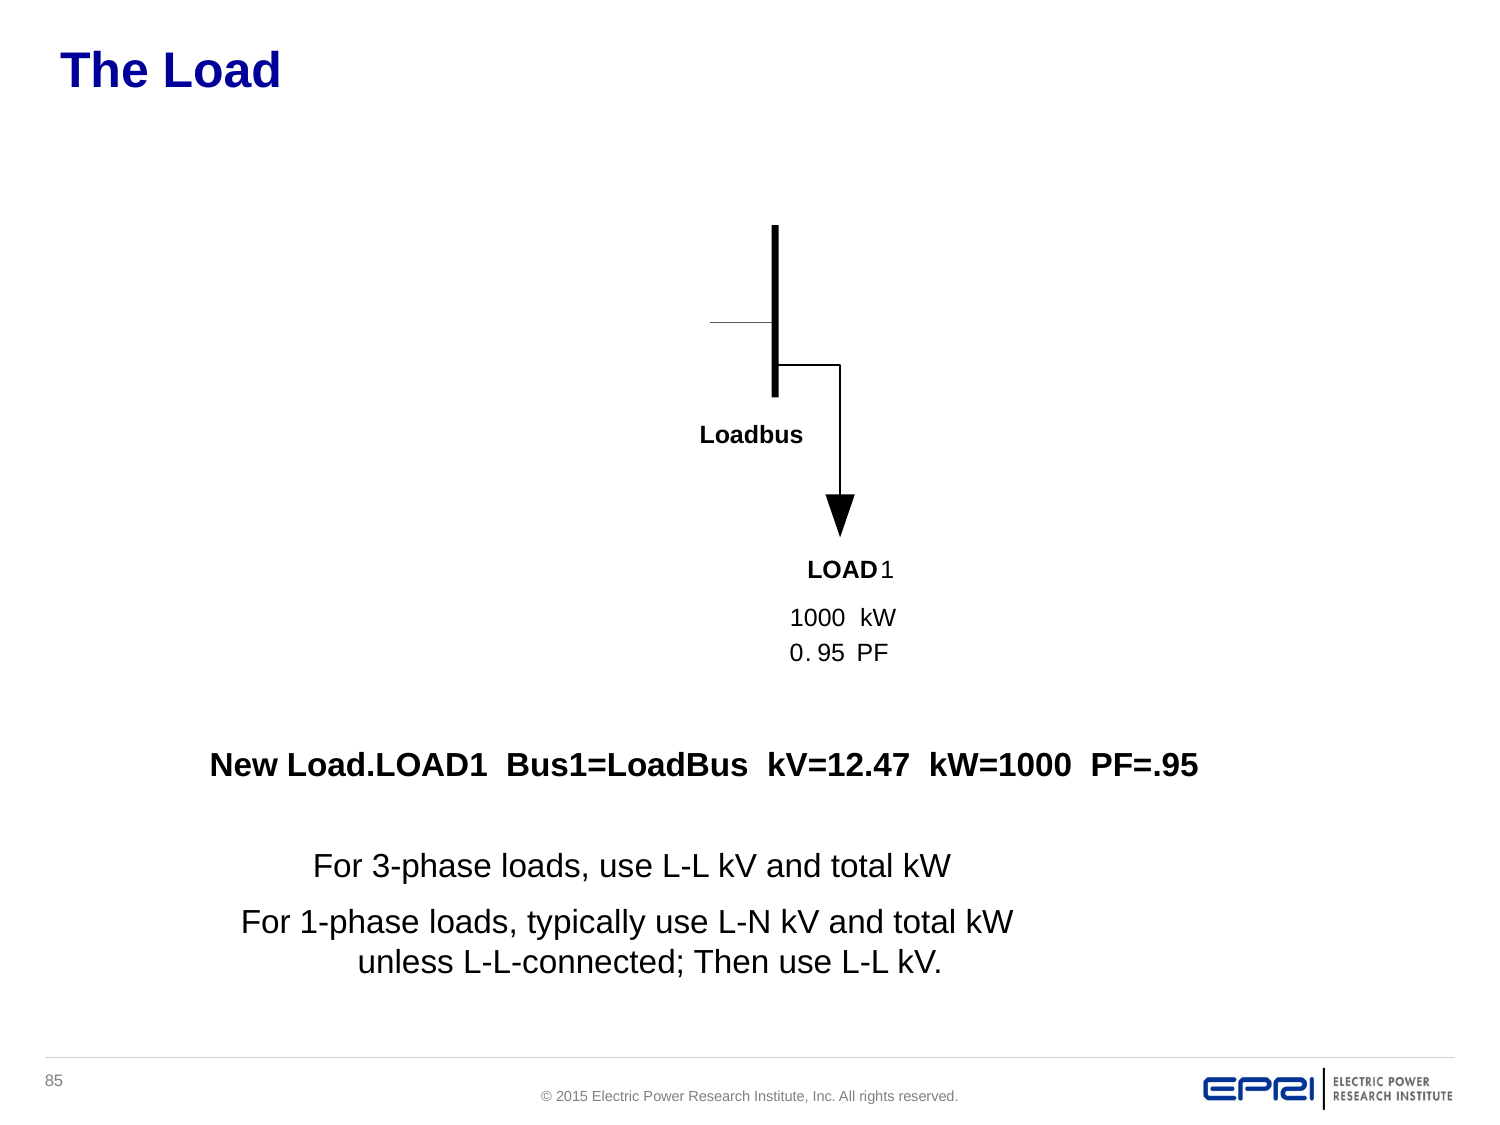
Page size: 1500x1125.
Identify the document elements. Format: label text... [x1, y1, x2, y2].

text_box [699, 224, 897, 667]
title The Load [44, 29, 1456, 151]
text_box New Load.LOAD1 Bus1=LoadBus kV=12.47 kW=1000 PF=.95 [158, 735, 1251, 790]
text_box For 3-phase loads, use L-L kV and total kW For 1-phase loads, typically use L-N kV and total kW unless L-L-connected; Then use L-L kV. [155, 836, 1110, 988]
picture [1200, 1064, 1455, 1113]
